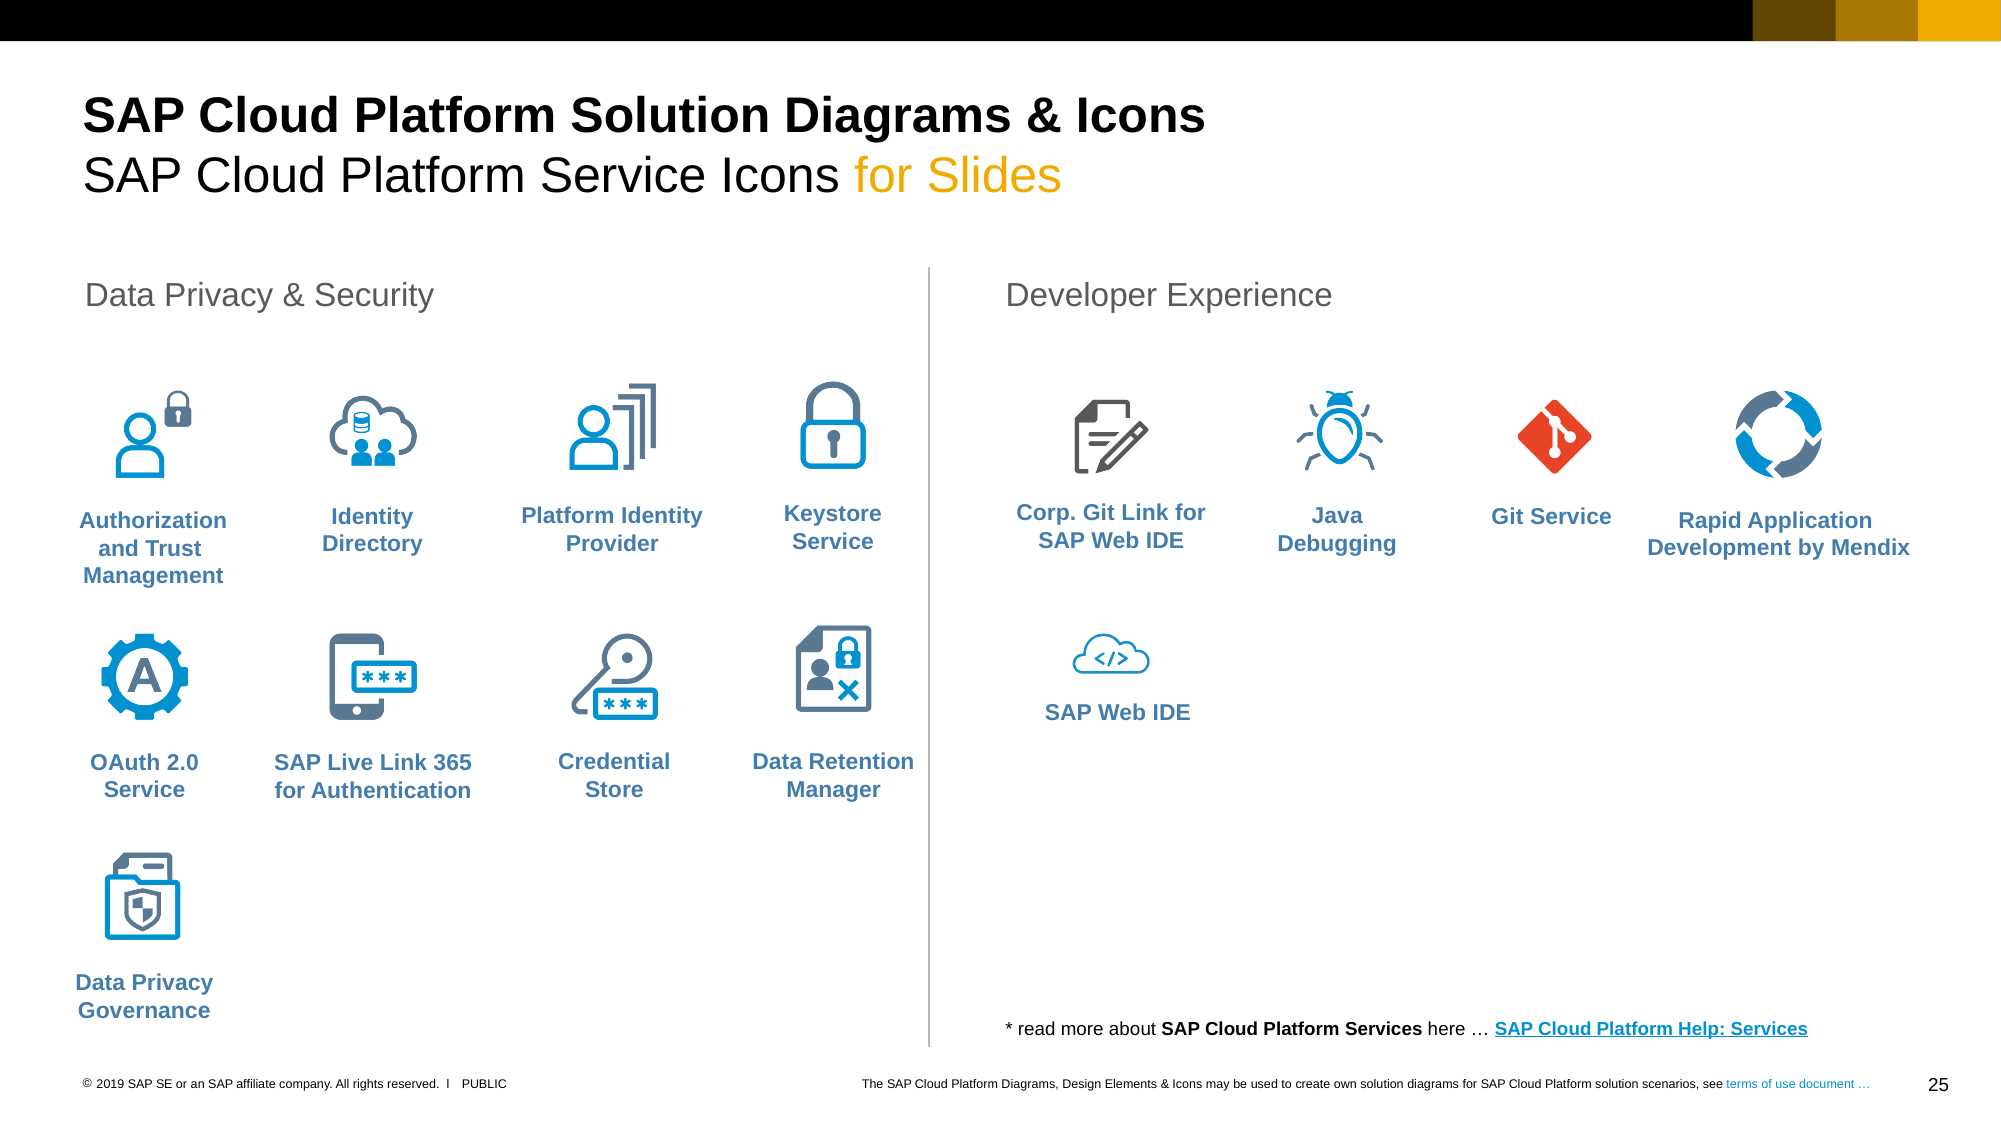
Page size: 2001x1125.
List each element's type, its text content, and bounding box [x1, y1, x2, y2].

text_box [542, 626, 687, 803]
title SAP Cloud Platform Solution Diagrams & Icons SAP Cloud Platform Service Icons for Slides [82, 82, 1918, 204]
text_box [1043, 608, 1193, 726]
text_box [67, 845, 221, 1024]
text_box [85, 626, 204, 804]
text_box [1016, 391, 1207, 554]
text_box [78, 383, 229, 590]
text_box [758, 374, 907, 555]
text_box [516, 375, 708, 557]
text_box Data Privacy & Security [78, 267, 472, 319]
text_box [304, 380, 441, 558]
picture [1748, 1081, 1756, 1088]
text_box * read more about SAP Cloud Platform Services here … SAP Cloud Platform Help: Services [990, 1008, 1829, 1047]
picture [1727, 383, 1829, 485]
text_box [1491, 391, 1613, 530]
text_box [1276, 380, 1399, 557]
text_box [267, 625, 479, 804]
text_box Rapid Application Development by Mendix [1647, 505, 1911, 561]
text_box Developer Experience [999, 267, 1393, 319]
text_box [749, 617, 918, 803]
